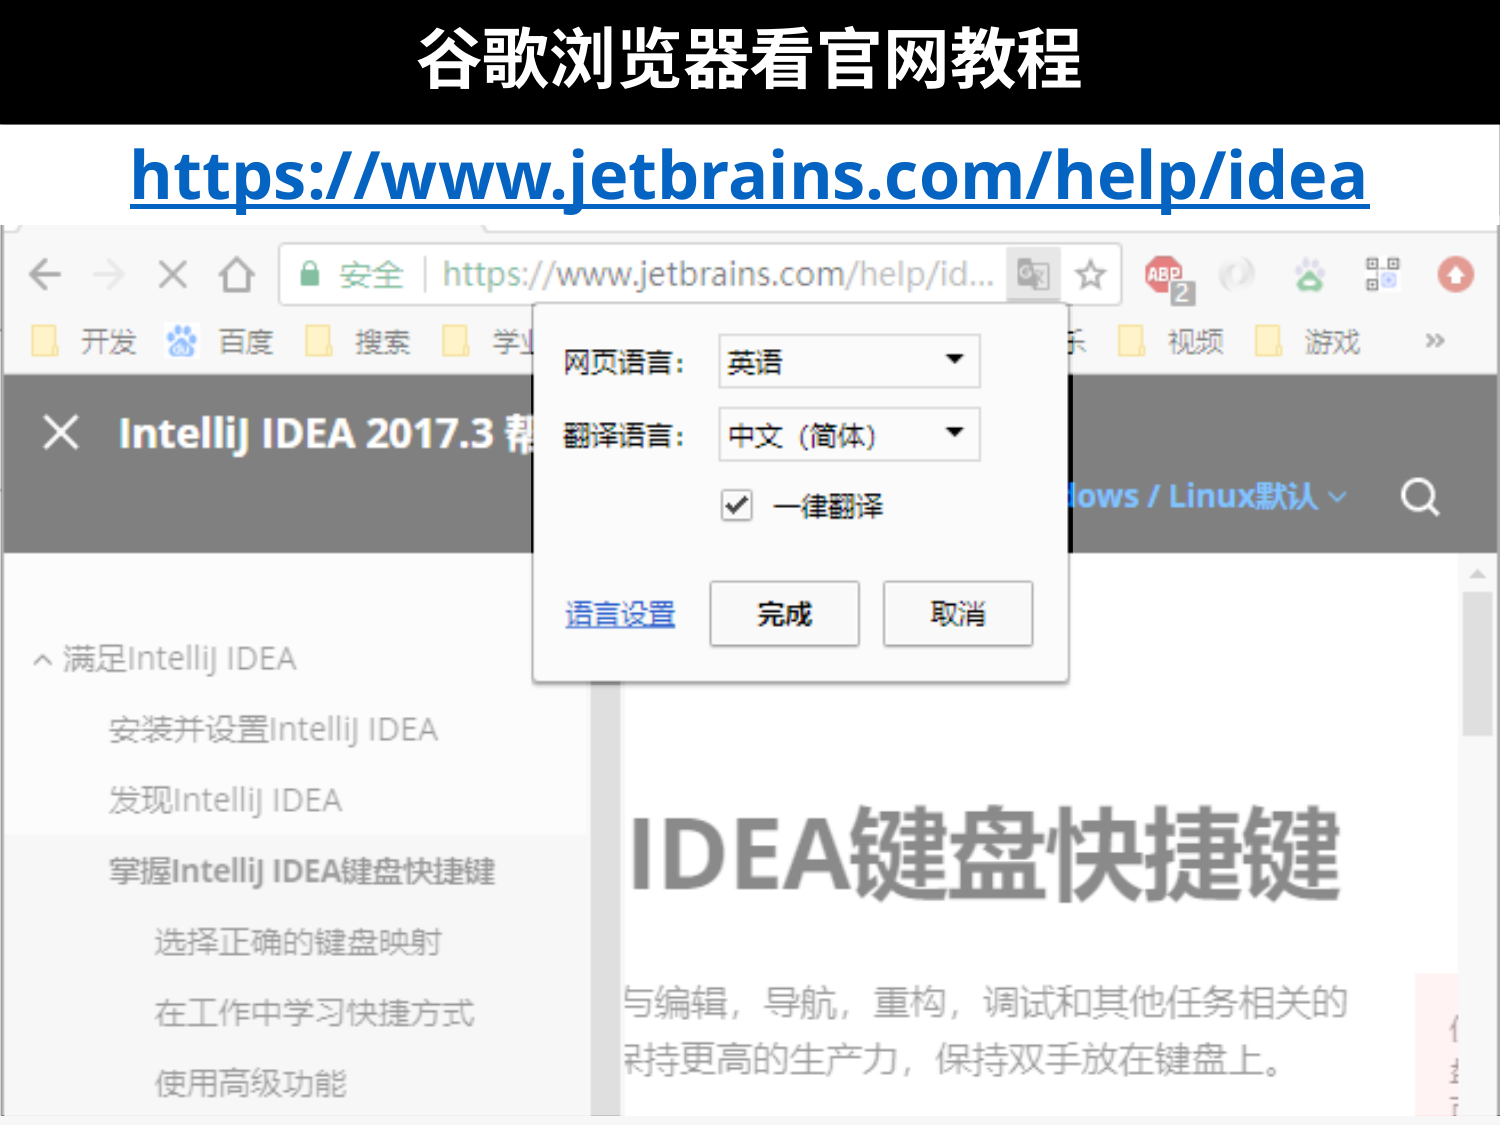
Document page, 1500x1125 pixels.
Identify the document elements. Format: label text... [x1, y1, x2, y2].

picture [0, 124, 1500, 1116]
title 谷歌浏览器看官网教程 [0, 0, 1500, 124]
